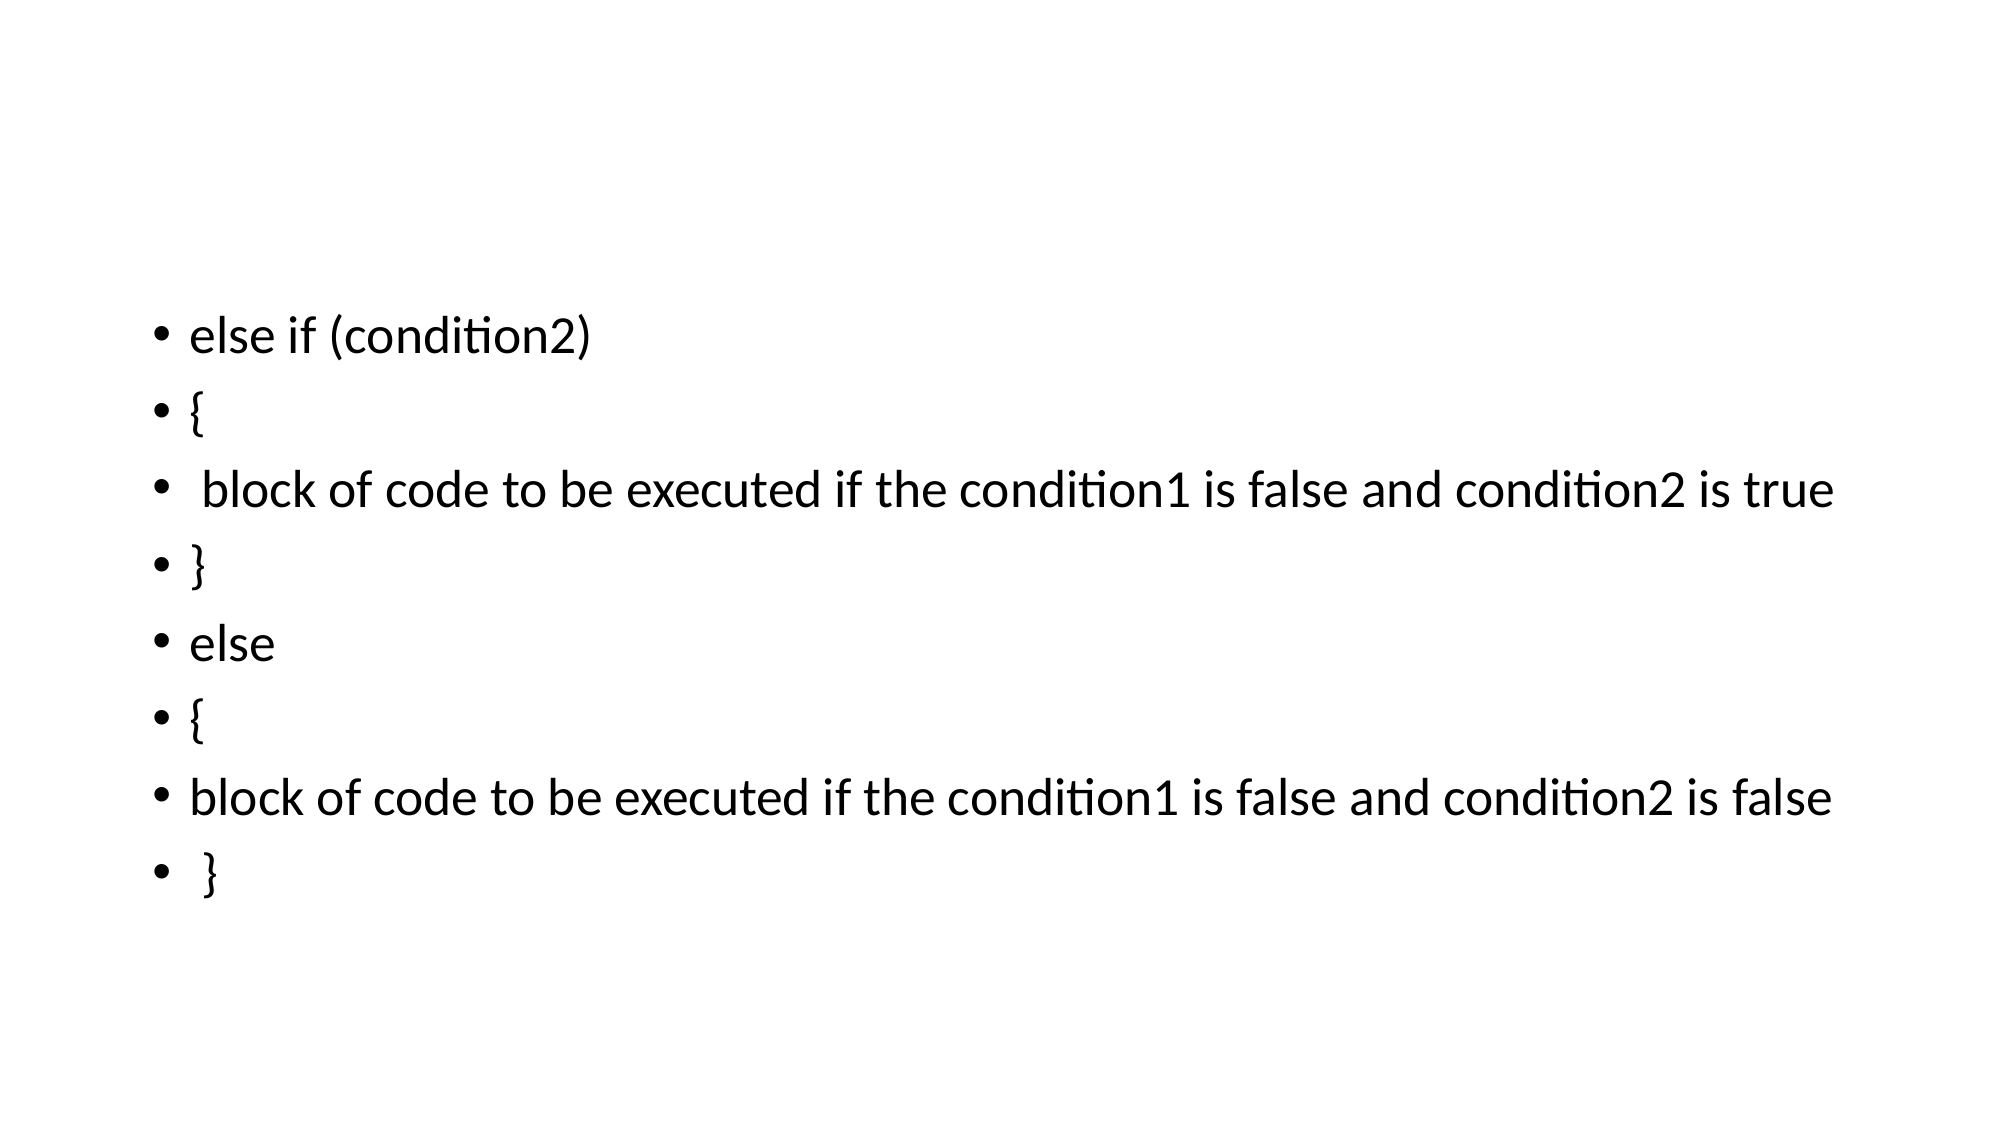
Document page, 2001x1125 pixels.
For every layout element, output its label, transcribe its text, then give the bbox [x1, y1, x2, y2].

list else if (condition2) { block of code to be executed if the condition1 is false and condition2 is true } else { block of code to be executed if the condition1 is false and condition2 is false } [137, 299, 1863, 1014]
